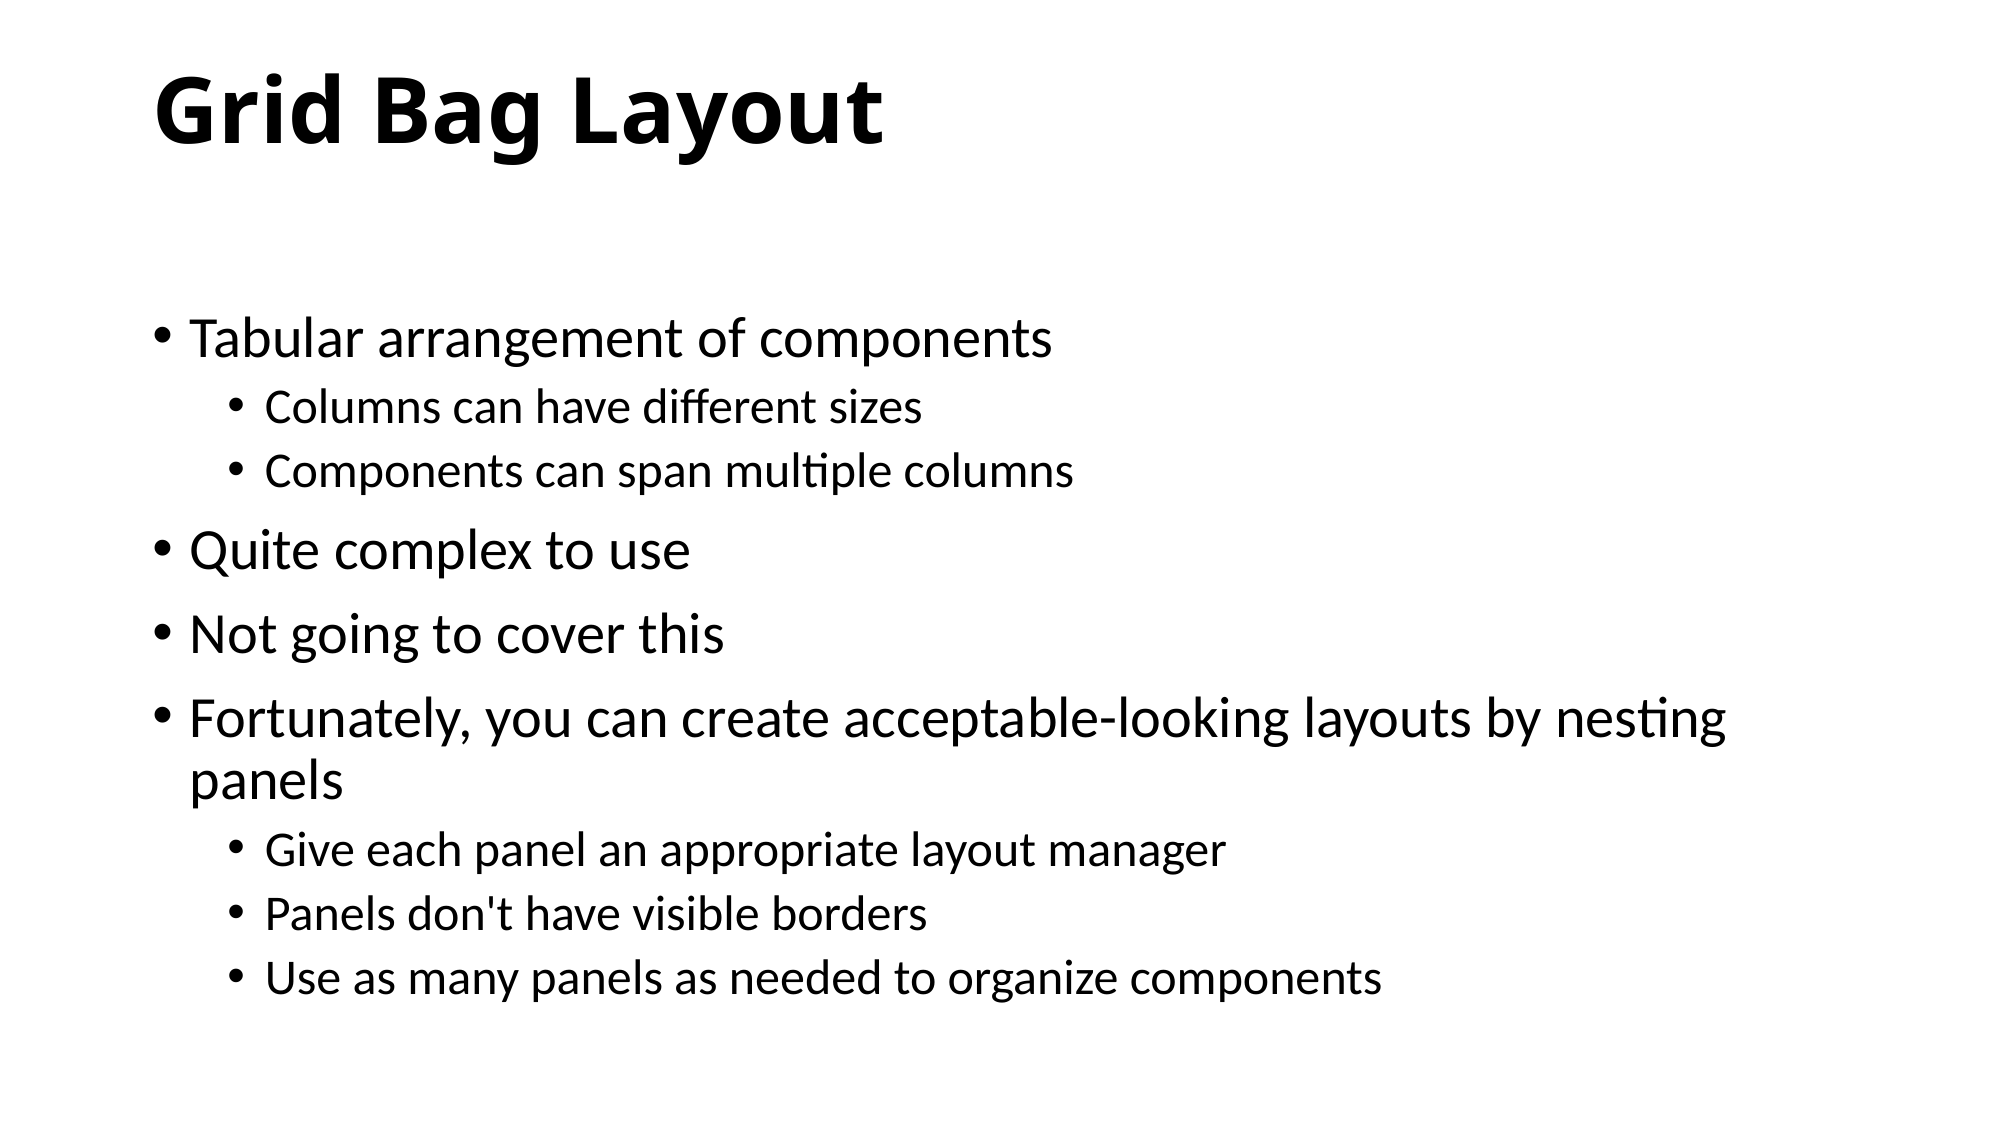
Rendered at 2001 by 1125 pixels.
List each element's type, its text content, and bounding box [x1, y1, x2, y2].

title Grid Bag Layout [137, 59, 1863, 278]
list Tabular arrangement of components Columns can have different sizes Components can span multiple columns Quite complex to use Not going to cover this Fortunately, you can create acceptable-looking layouts by nesting panels Give each panel an appropriate layout manager Panels don't have visible borders Use as many panels as needed to organize components [137, 299, 1863, 1014]
